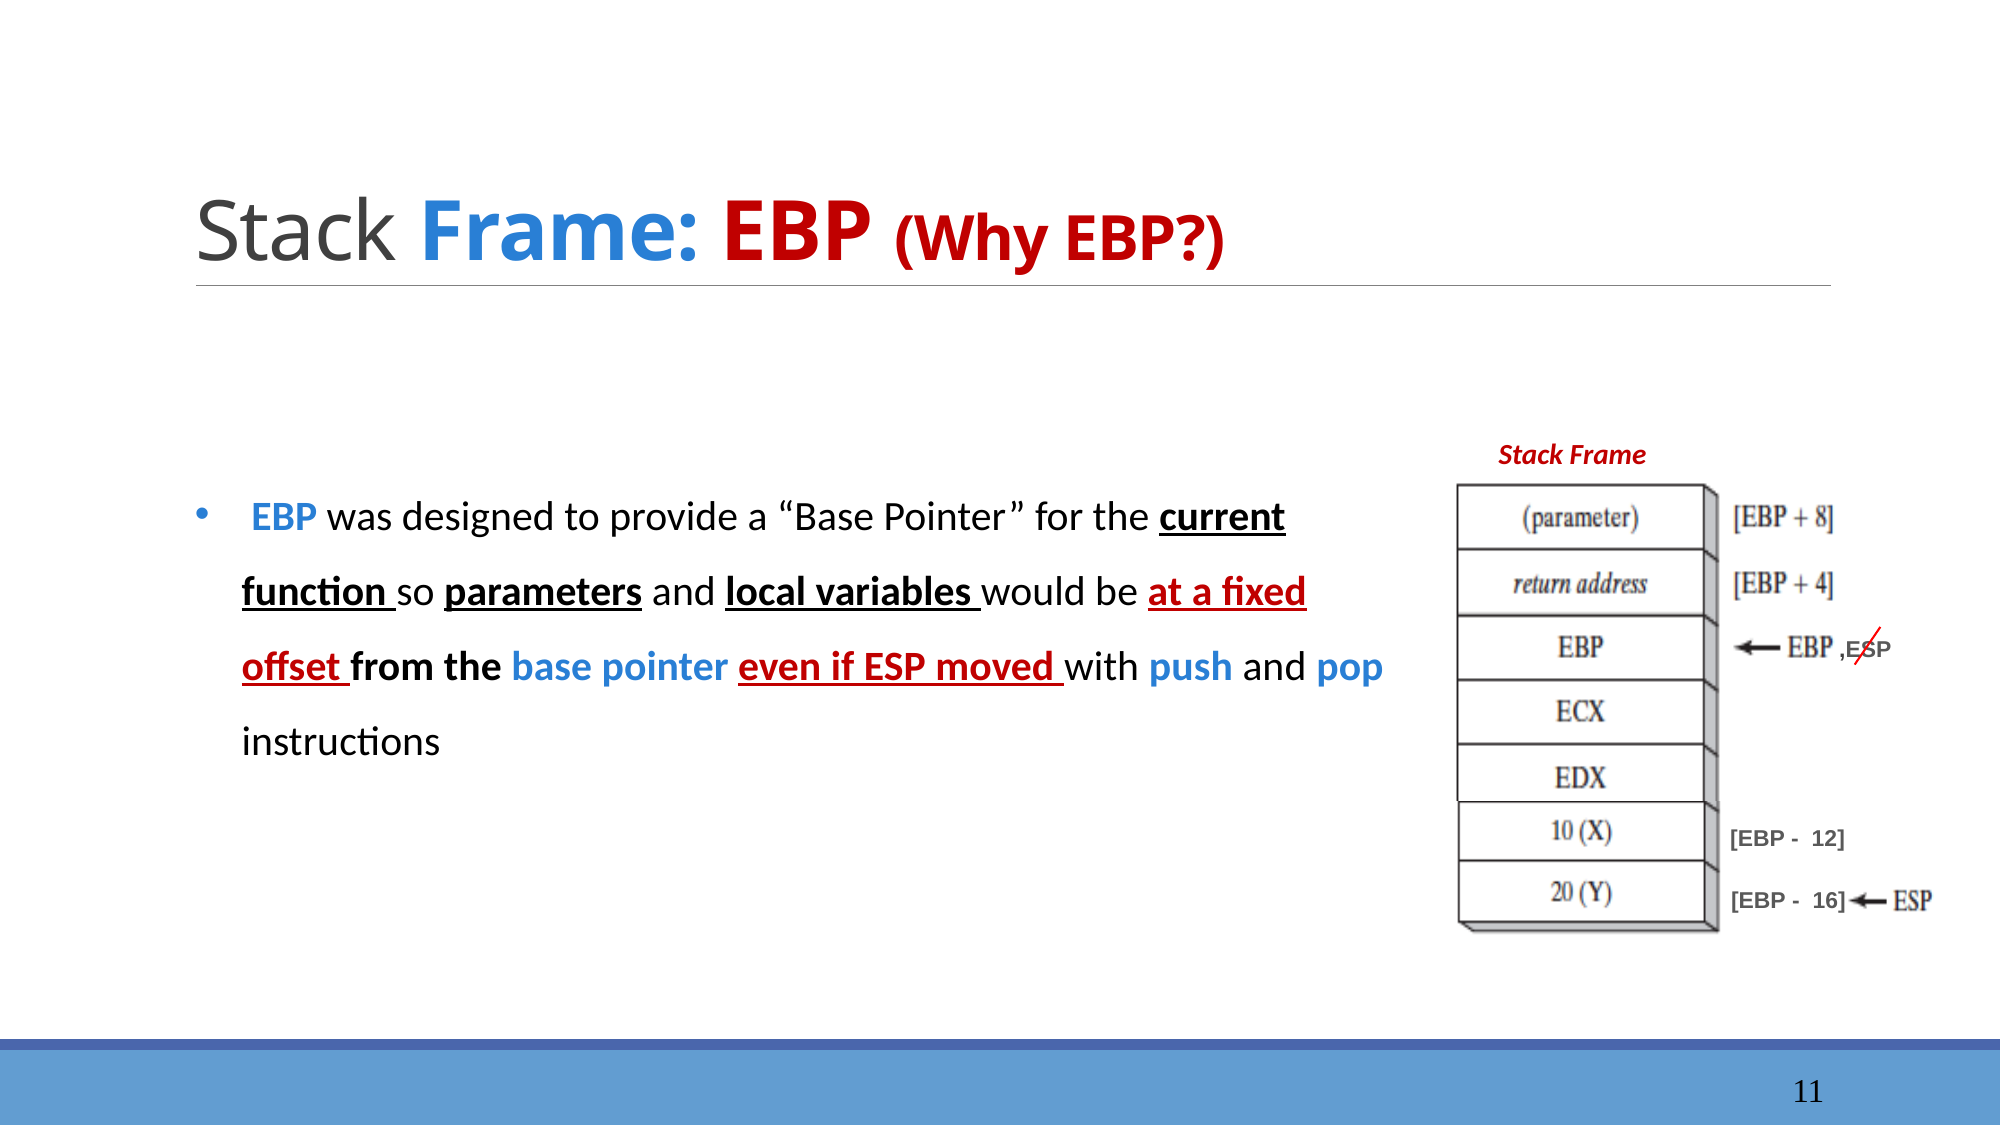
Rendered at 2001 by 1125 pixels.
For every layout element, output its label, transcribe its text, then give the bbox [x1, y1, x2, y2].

text_box EBP was designed to provide a “Base Pointer” for the current function so parameters and local variables would be at a fixed offset from the base pointer even if ESP moved with push and pop instructions [180, 456, 1404, 846]
title Stack Frame: EBP (Why EBP?) [180, 47, 1830, 285]
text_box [1443, 427, 1938, 942]
slide_number 12 [1624, 1059, 1840, 1120]
